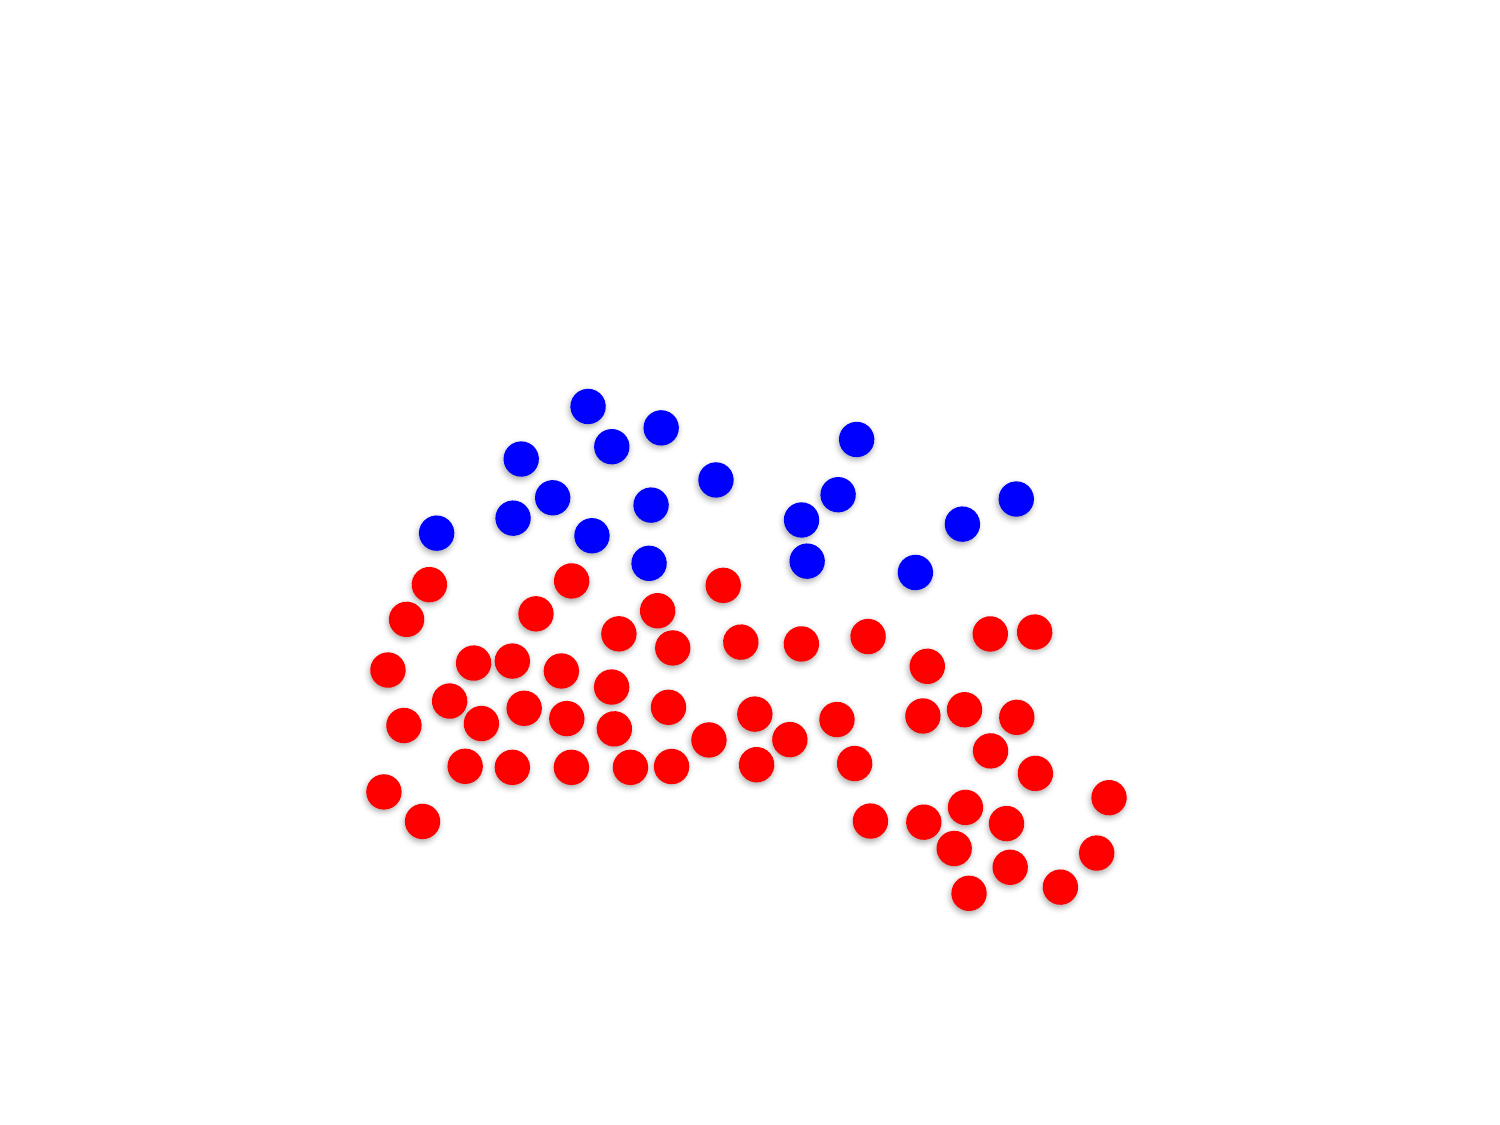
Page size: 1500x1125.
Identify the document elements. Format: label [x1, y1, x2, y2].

text_box [991, 848, 1029, 886]
text_box [418, 514, 456, 552]
text_box [935, 830, 973, 867]
text_box [788, 543, 826, 580]
text_box [385, 707, 423, 744]
text_box [690, 721, 728, 759]
text_box [771, 721, 809, 759]
text_box [455, 644, 493, 682]
text_box [493, 748, 531, 786]
text_box [722, 623, 760, 661]
text_box [836, 745, 874, 782]
text_box [632, 486, 670, 524]
text_box [782, 625, 820, 663]
text_box [642, 409, 680, 447]
text_box [905, 803, 943, 841]
text_box [653, 748, 691, 786]
text_box [1041, 868, 1079, 906]
text_box [988, 805, 1025, 843]
text_box [818, 701, 856, 738]
text_box [569, 388, 607, 425]
text_box [950, 874, 988, 912]
text_box [896, 554, 934, 591]
text_box [542, 652, 580, 690]
text_box [838, 421, 876, 458]
text_box [593, 428, 631, 466]
text_box [738, 746, 776, 784]
text_box [972, 732, 1010, 770]
text_box [650, 688, 687, 726]
text_box [946, 691, 983, 729]
text_box [639, 592, 677, 630]
text_box [388, 600, 426, 638]
text_box [654, 629, 692, 667]
text_box [573, 517, 611, 555]
text_box [369, 651, 407, 689]
text_box [446, 747, 484, 785]
text_box [534, 479, 572, 517]
text_box [904, 697, 942, 735]
text_box [552, 748, 590, 786]
text_box [502, 440, 540, 478]
text_box [947, 788, 984, 826]
text_box [611, 748, 649, 786]
text_box [1078, 834, 1116, 872]
text_box [505, 689, 543, 727]
text_box [998, 698, 1036, 736]
text_box [365, 773, 403, 811]
text_box [736, 695, 774, 733]
text_box [997, 480, 1035, 518]
text_box [1016, 754, 1054, 792]
text_box [783, 501, 821, 539]
text_box [517, 595, 555, 633]
text_box [1090, 779, 1128, 817]
text_box [704, 566, 742, 604]
text_box [697, 461, 735, 499]
text_box [852, 802, 889, 840]
text_box [494, 642, 531, 680]
text_box [971, 615, 1009, 653]
text_box [494, 499, 532, 537]
text_box [630, 544, 668, 582]
text_box [908, 647, 946, 685]
text_box [553, 562, 591, 600]
text_box [1016, 613, 1054, 651]
text_box [431, 682, 469, 720]
text_box [600, 615, 638, 653]
text_box [819, 476, 857, 514]
text_box [404, 803, 441, 840]
text_box [595, 710, 633, 748]
text_box [410, 566, 448, 604]
text_box [849, 618, 887, 655]
text_box [463, 705, 500, 742]
text_box [943, 505, 981, 543]
text_box [593, 668, 631, 706]
text_box [548, 700, 586, 738]
